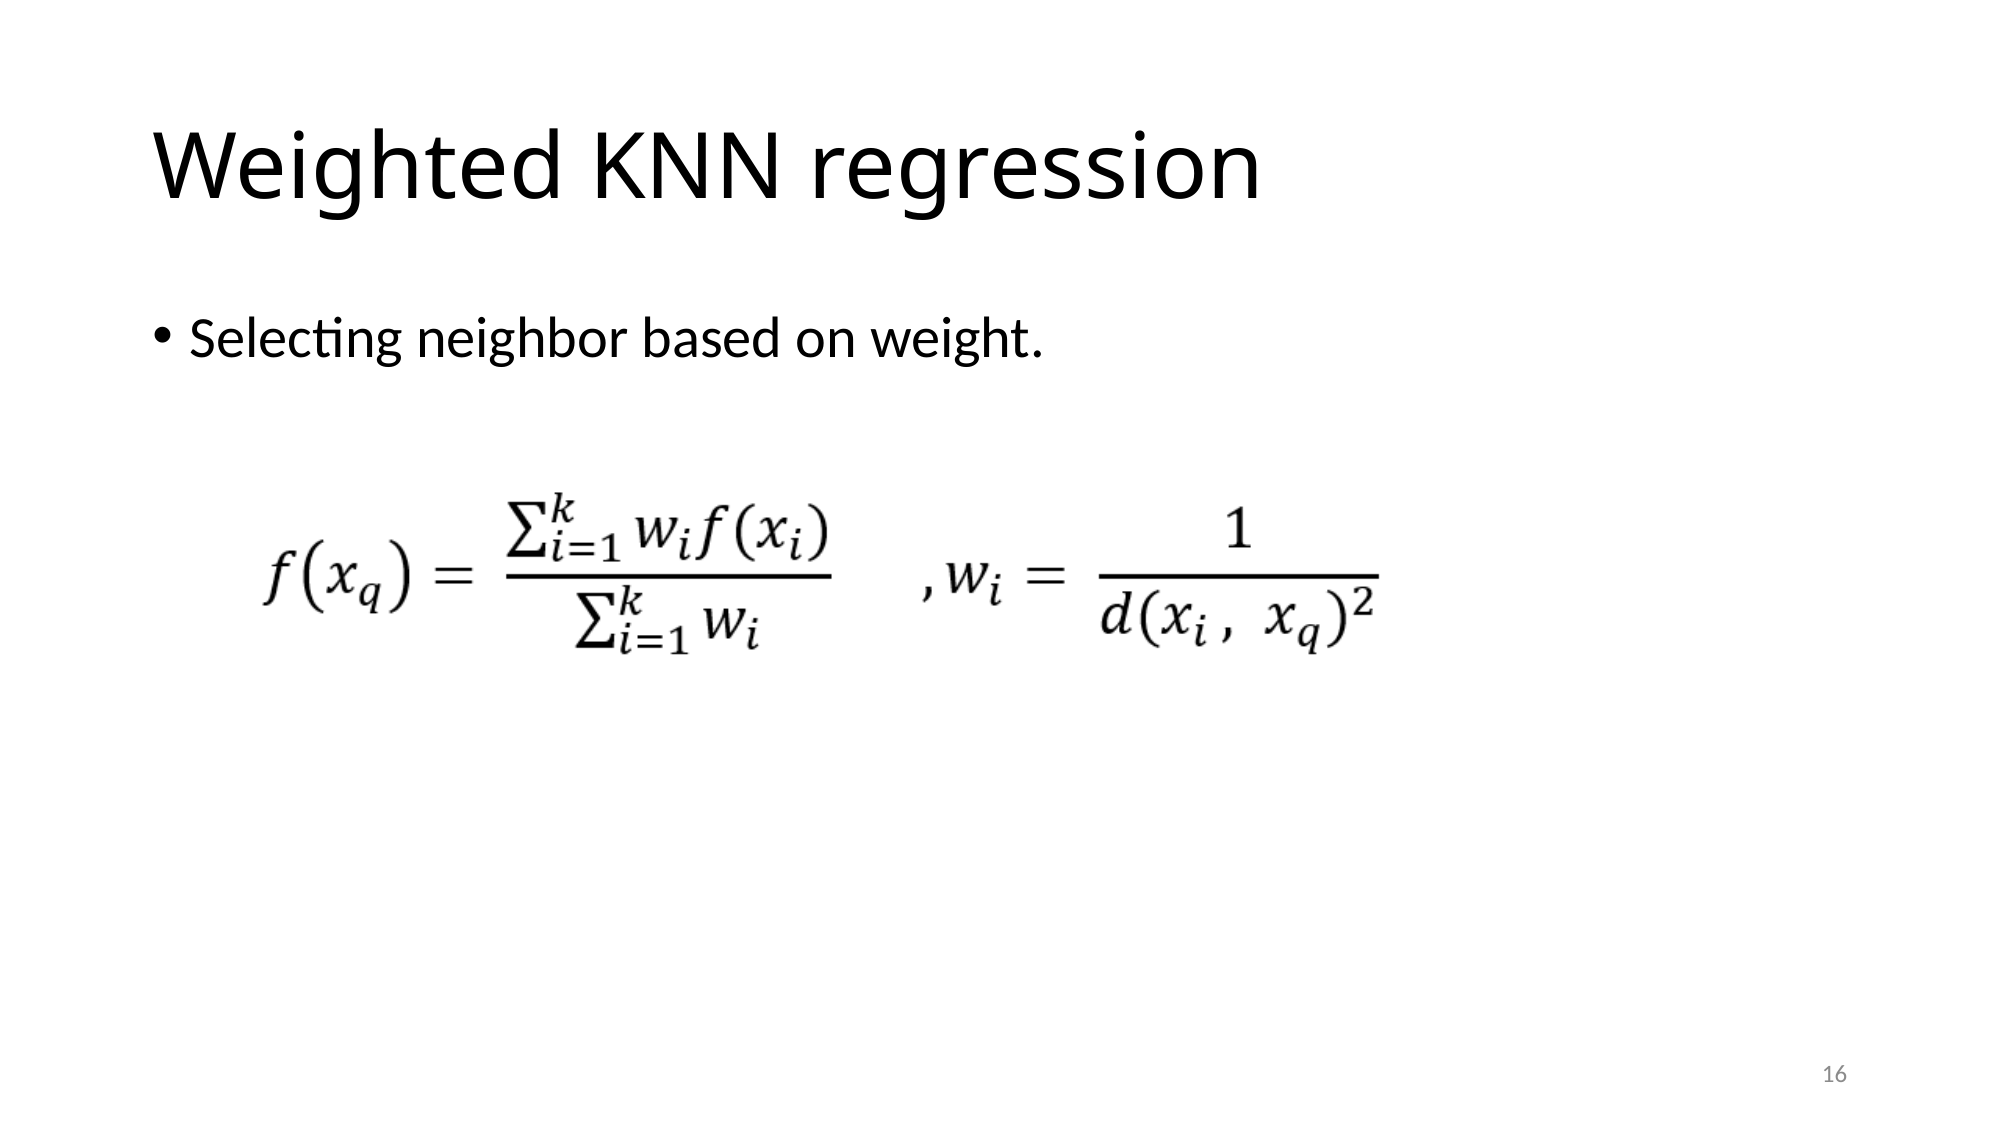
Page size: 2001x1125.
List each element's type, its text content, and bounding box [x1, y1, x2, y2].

title Weighted KNN regression [137, 59, 1863, 278]
slide_number 16 [1412, 1042, 1863, 1103]
picture [189, 419, 1484, 758]
list Selecting neighbor based on weight. [137, 299, 1863, 1014]
